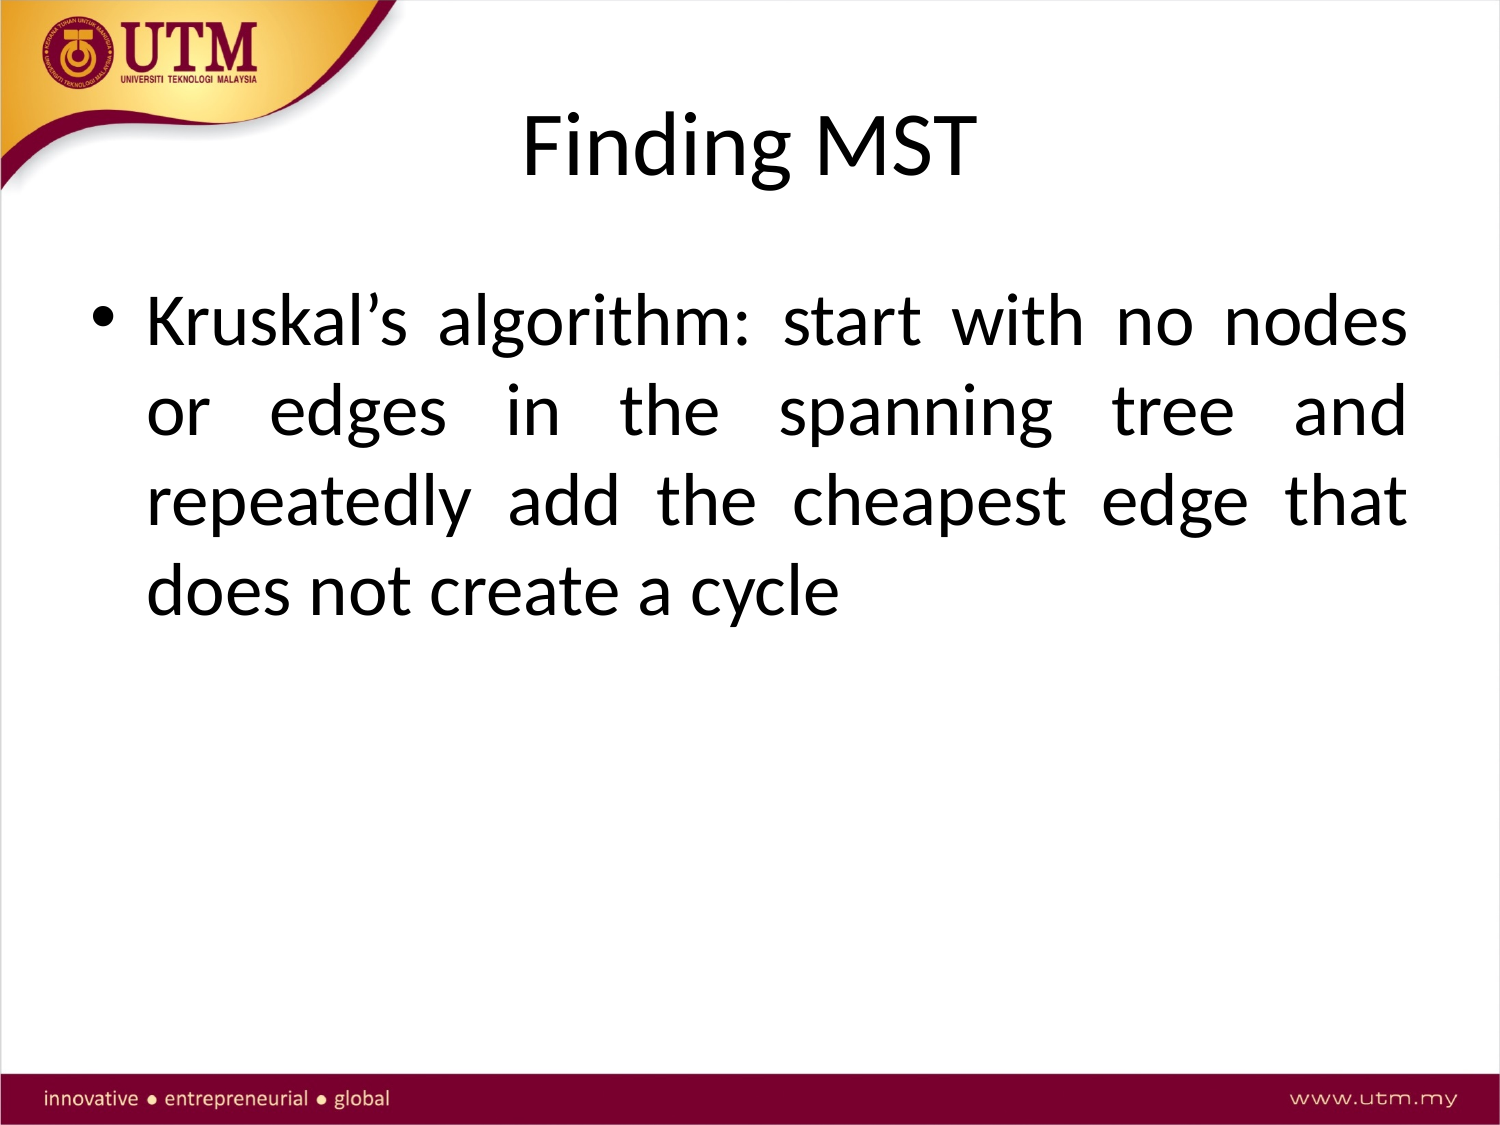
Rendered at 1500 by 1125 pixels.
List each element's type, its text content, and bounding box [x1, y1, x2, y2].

list Kruskal’s algorithm: start with no nodes or edges in the spanning tree and repeatedly add the cheapest edge that does not create a cycle [75, 262, 1425, 1005]
title Finding MST [75, 45, 1425, 233]
picture [0, 0, 1500, 1125]
